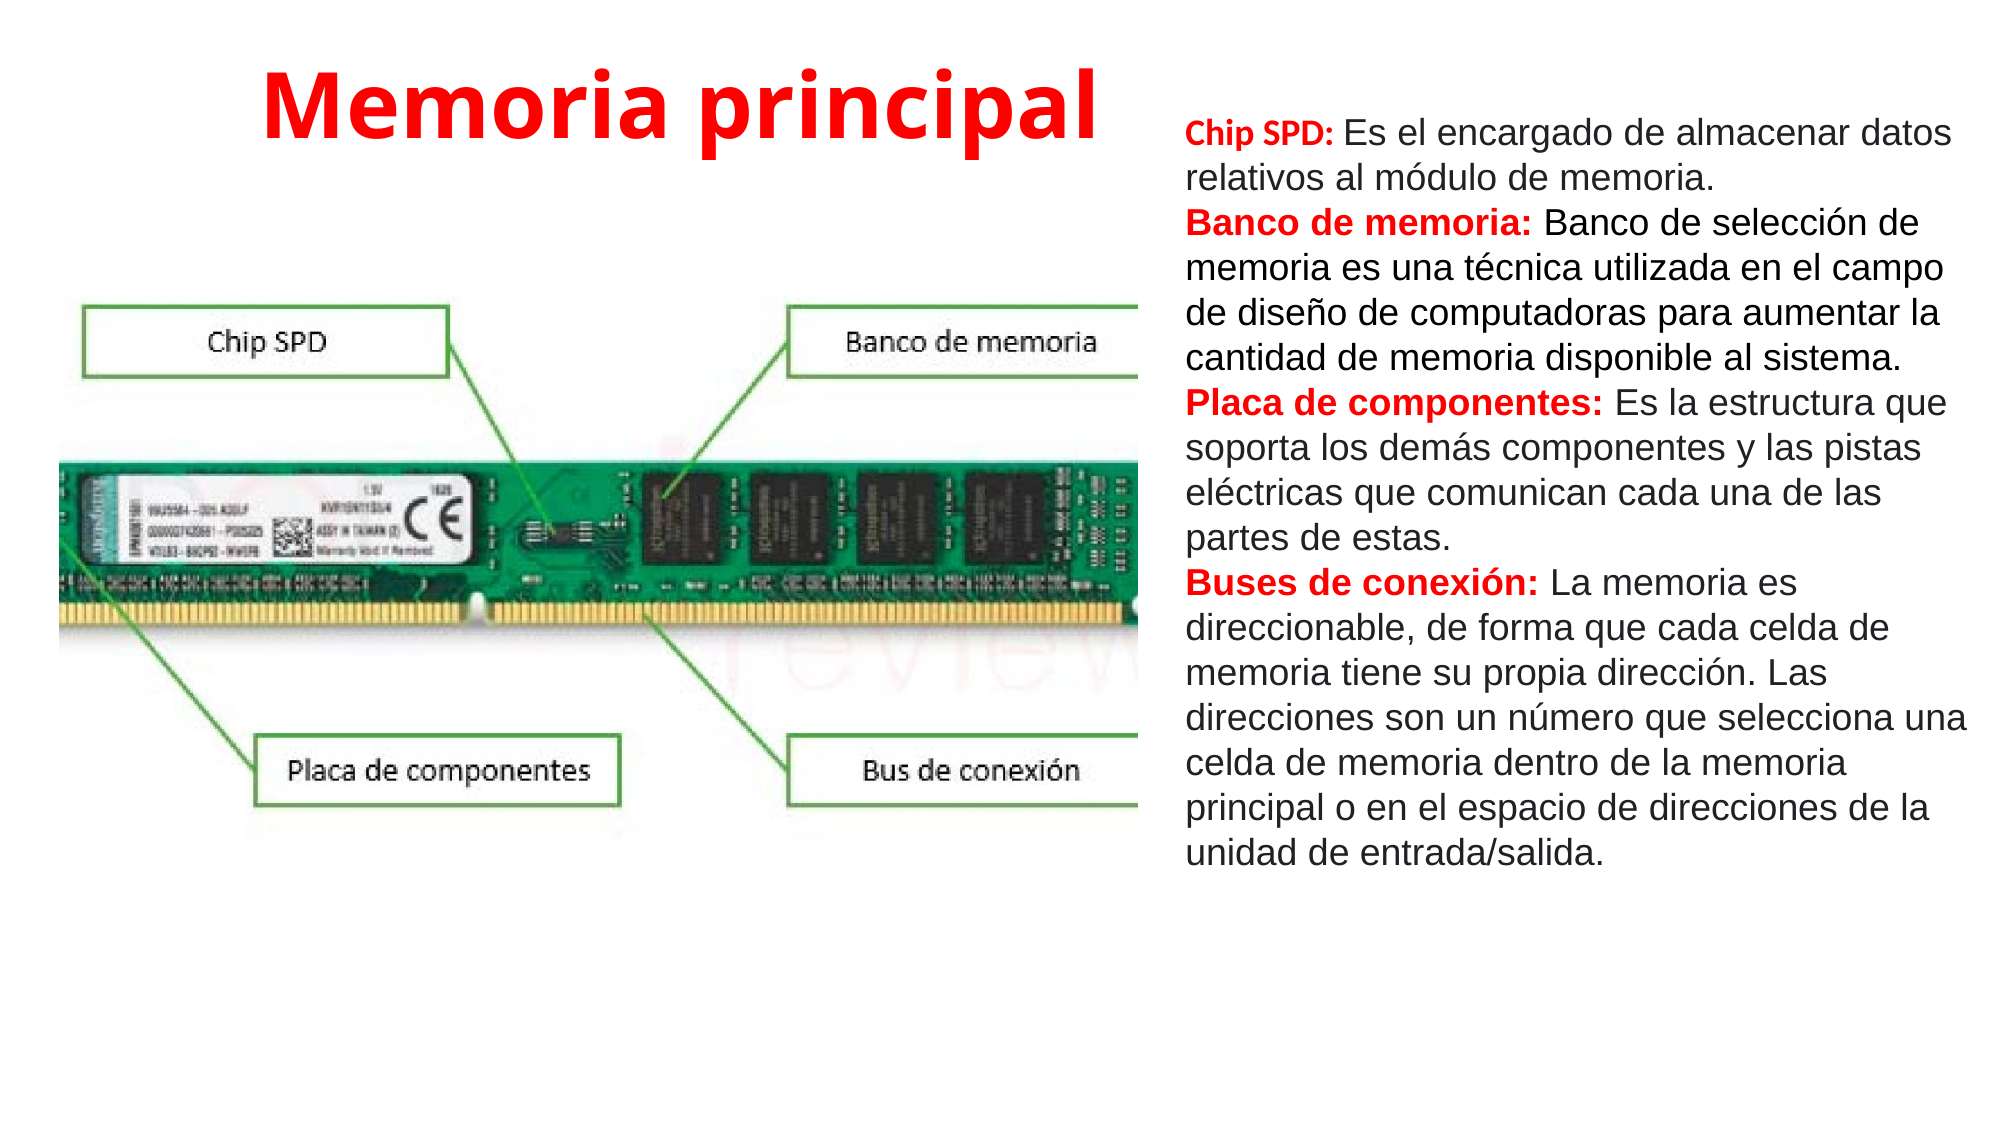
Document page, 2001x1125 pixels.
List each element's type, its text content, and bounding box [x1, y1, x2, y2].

title Memoria principal [244, 0, 1970, 218]
text_box Chip SPD: Es el encargado de almacenar datos relativos al módulo de memoria. Banco de memoria: Banco de selección de memoria es una técnica utilizada en el campo de diseño de computadoras para aumentar la cantidad de memoria disponible al sistema. Placa de componentes: Es la estructura que soporta los demás componentes y las pistas eléctricas que comunican cada una de las partes de estas. Buses de conexión: La memoria es direccionable, de forma que cada celda de memoria tiene su propia dirección. Las direcciones son un número que selecciona una celda de memoria dentro de la memoria principal o en el espacio de direcciones de la unidad de entrada/salida. [1170, 100, 2000, 881]
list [59, 259, 1138, 866]
